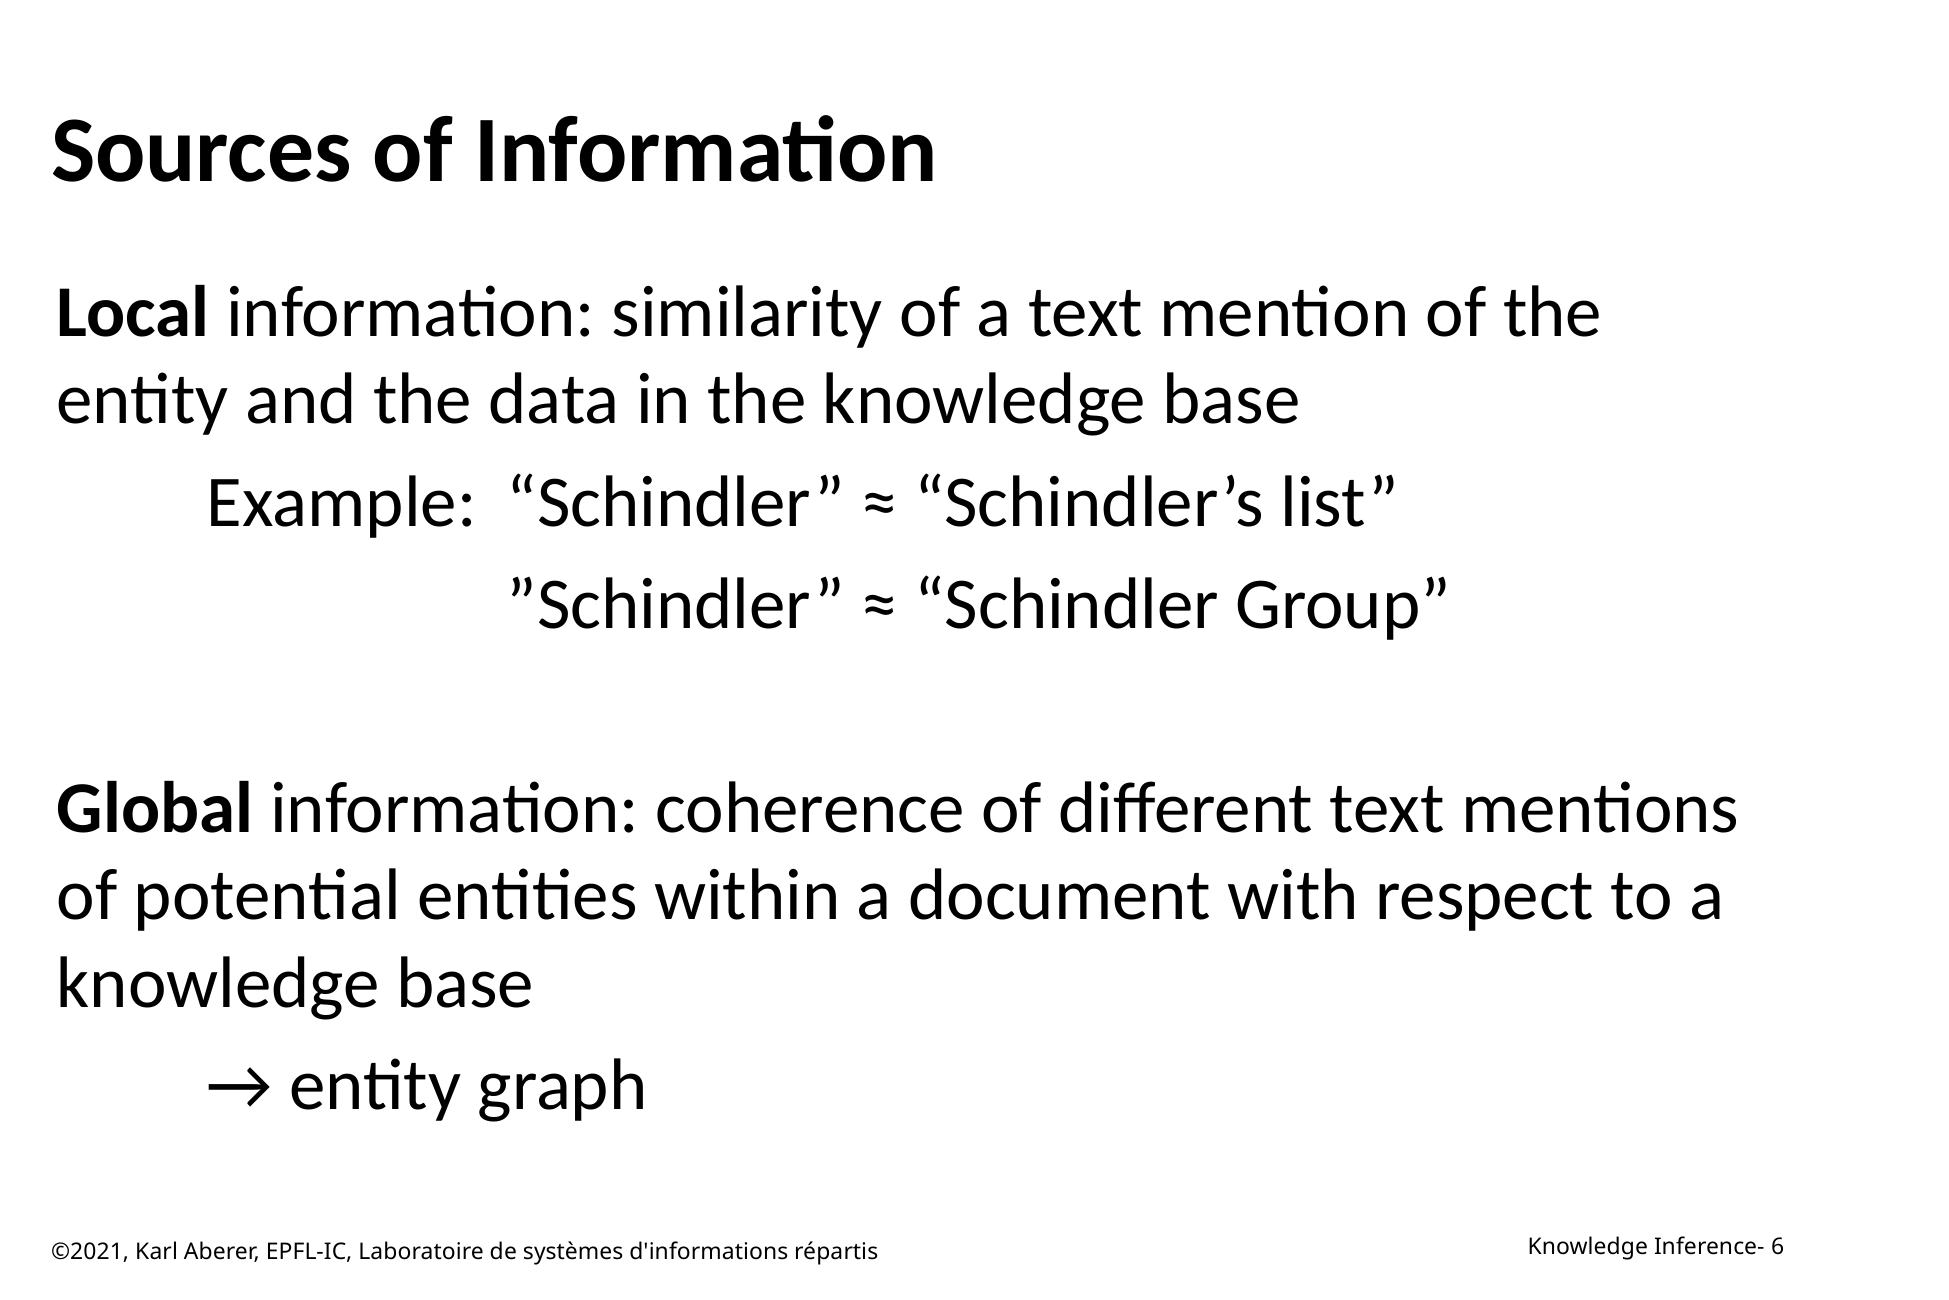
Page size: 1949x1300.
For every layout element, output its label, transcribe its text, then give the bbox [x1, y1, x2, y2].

title Sources of Information [32, 57, 1803, 232]
list Local information: similarity of a text mention of the entity and the data in the knowledge base Example: “Schindler” ≈ “Schindler’s list” ”Schindler” ≈ “Schindler Group” Global information: coherence of different text mentions of potential entities within a document with respect to a knowledge base → entity graph [37, 253, 1809, 1208]
footer ©2021, Karl Aberer, EPFL-IC, Laboratoire de systèmes d'informations répartis [32, 1227, 1284, 1271]
